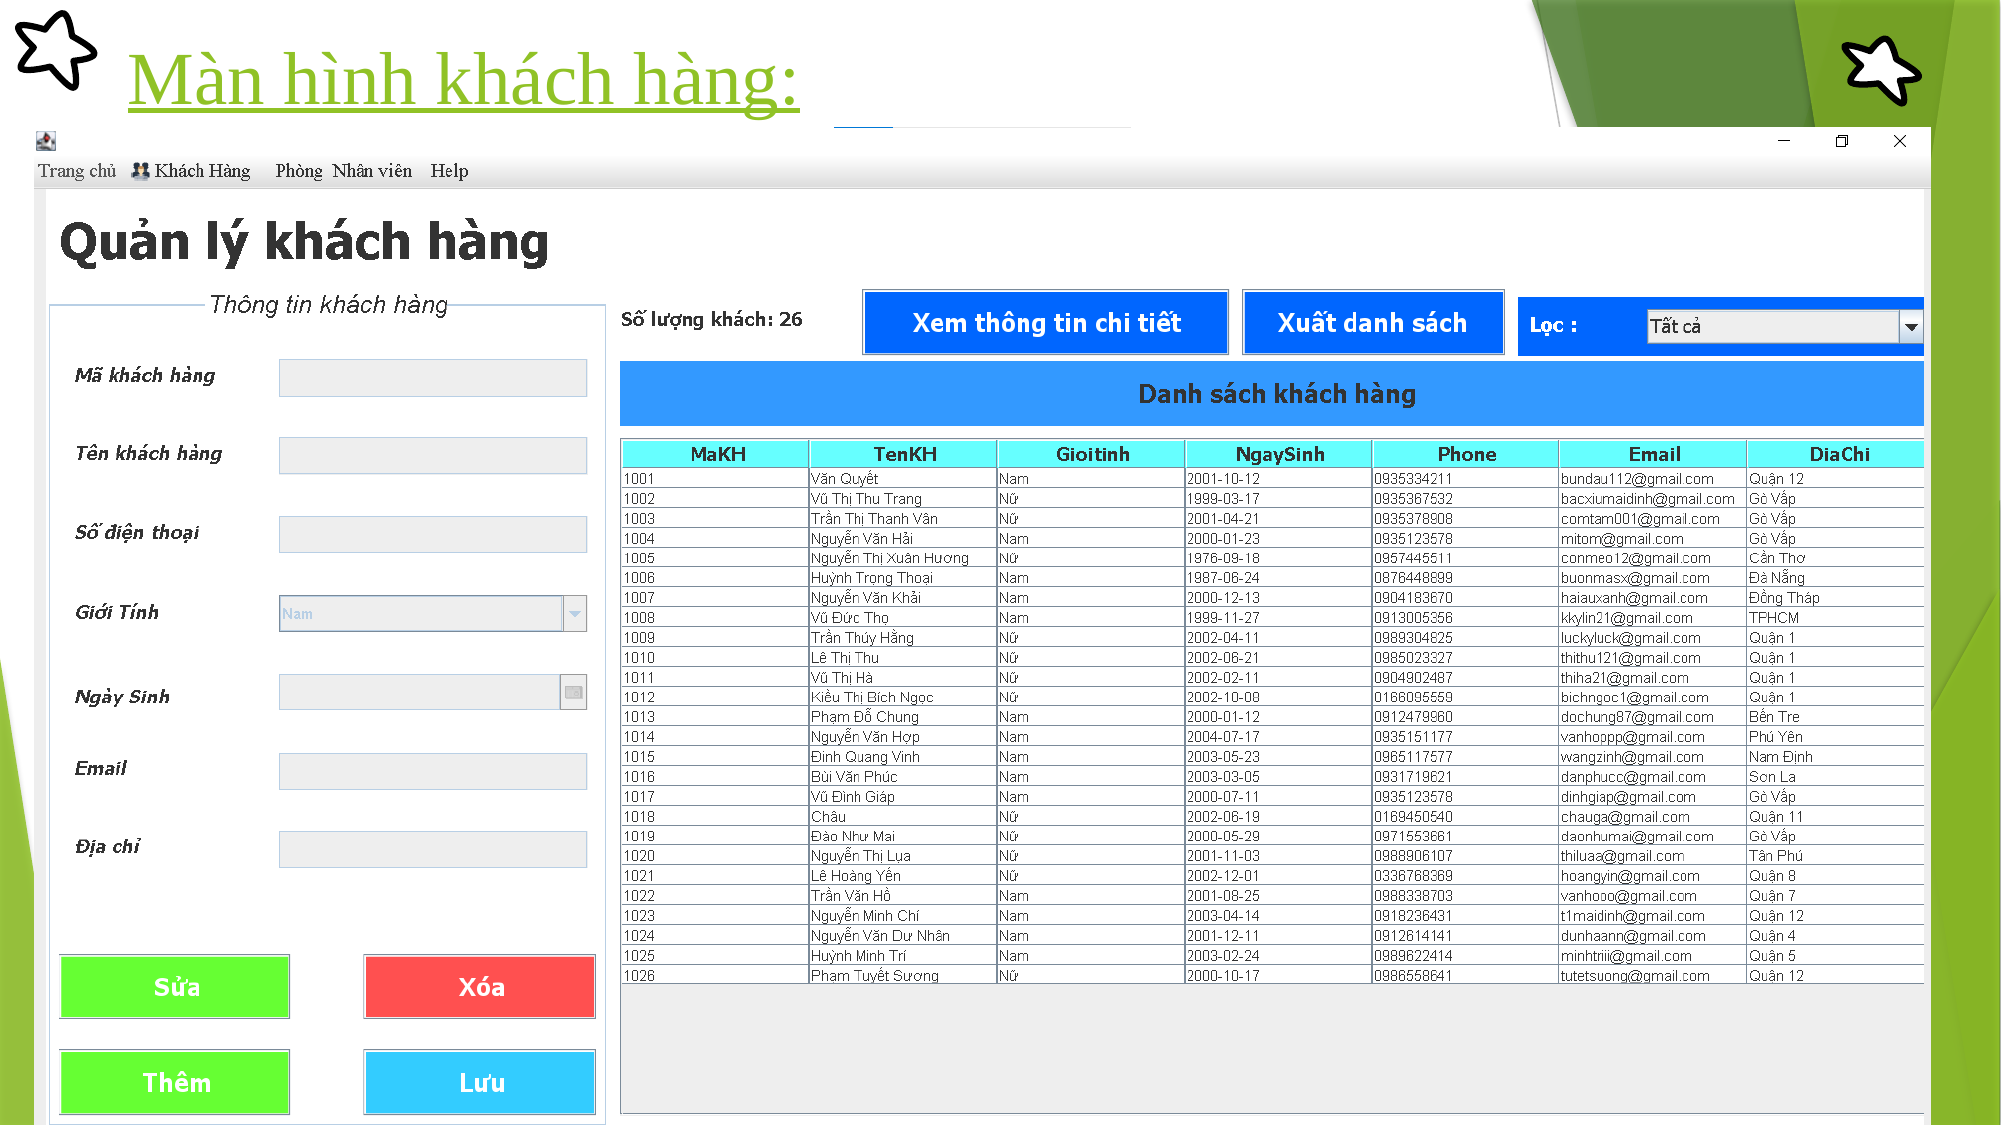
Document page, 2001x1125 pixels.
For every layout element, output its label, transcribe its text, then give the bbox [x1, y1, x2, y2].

title Màn hình khách hàng: [112, 21, 1523, 124]
text_box [1844, 38, 1920, 104]
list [33, 126, 1931, 1125]
text_box [18, 13, 95, 88]
